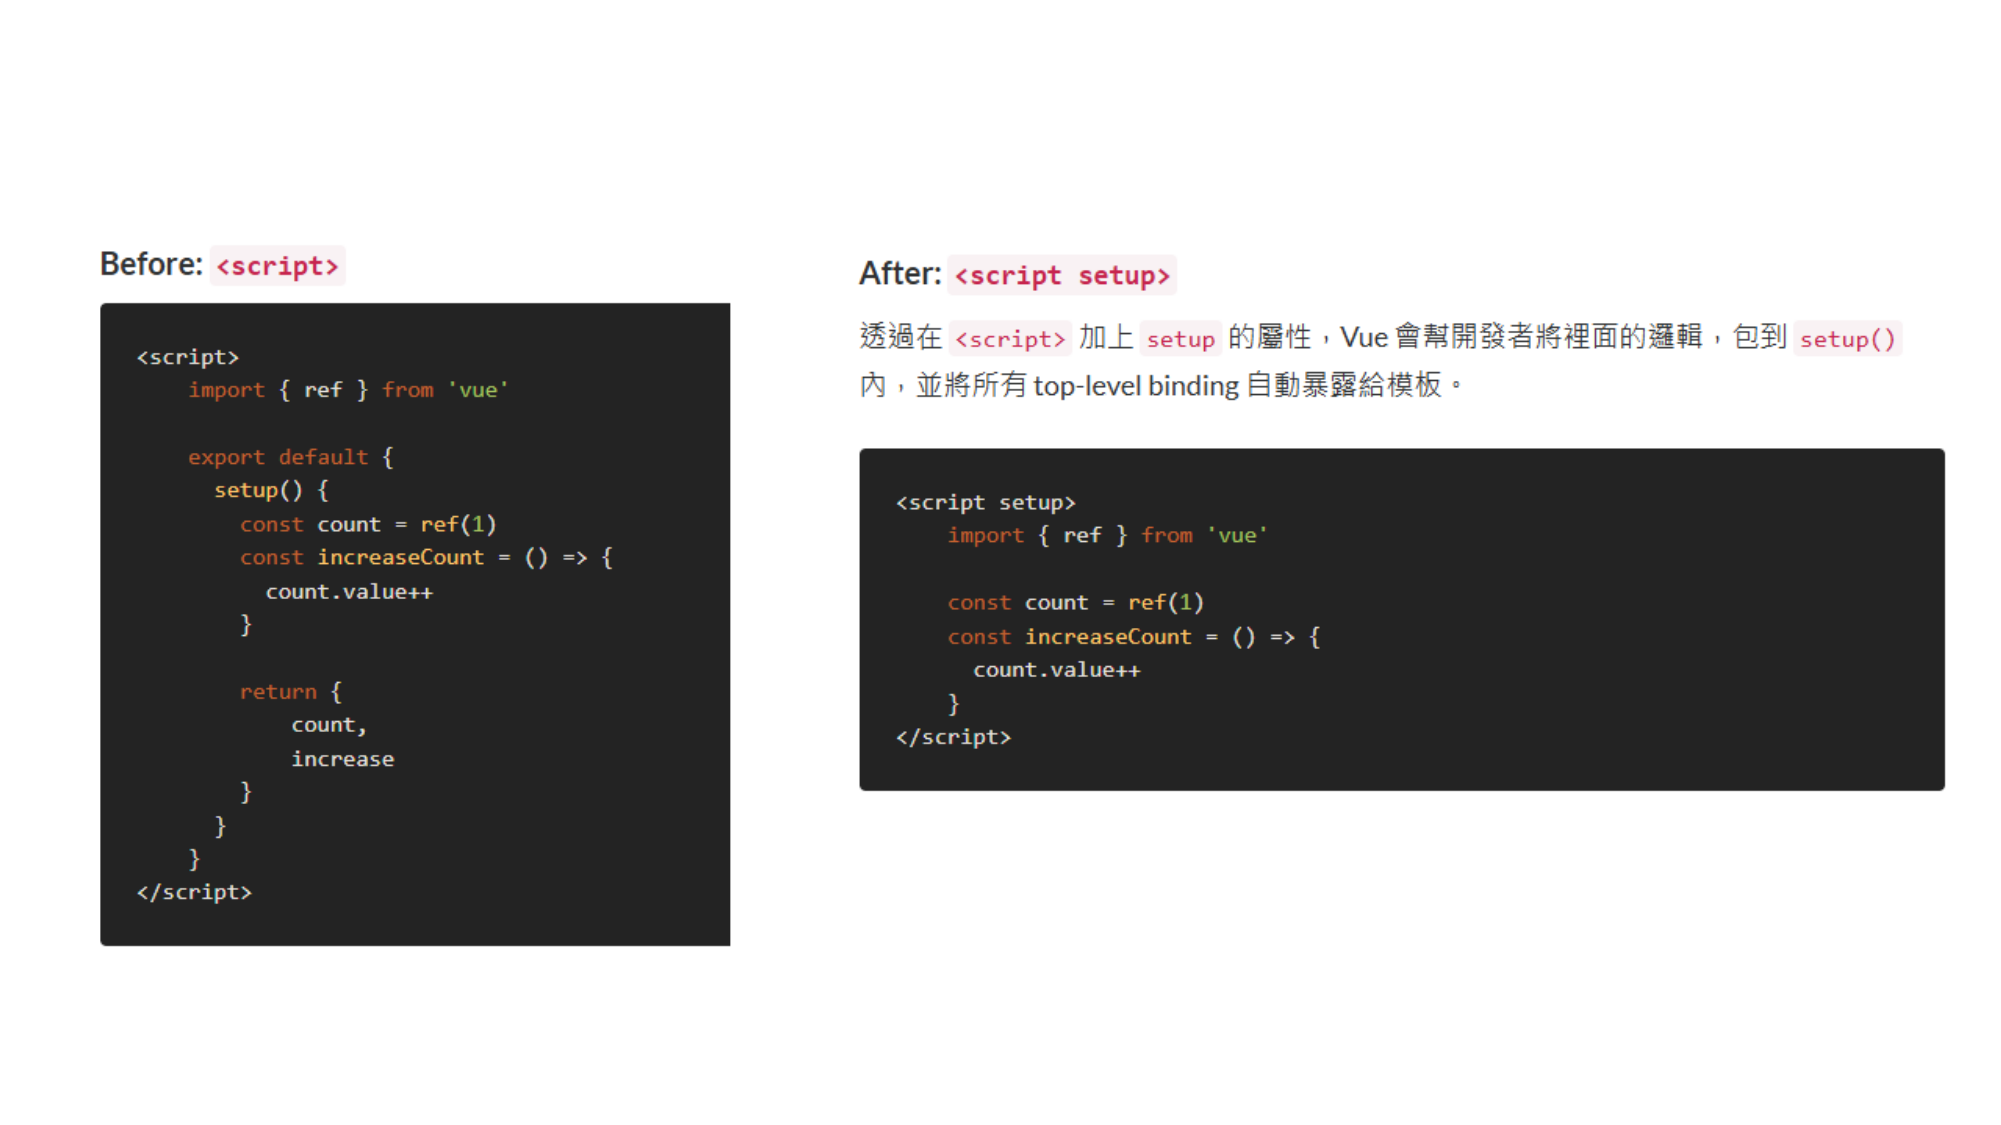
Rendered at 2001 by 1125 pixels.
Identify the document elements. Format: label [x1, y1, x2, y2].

picture [99, 233, 731, 951]
picture [838, 233, 1950, 799]
